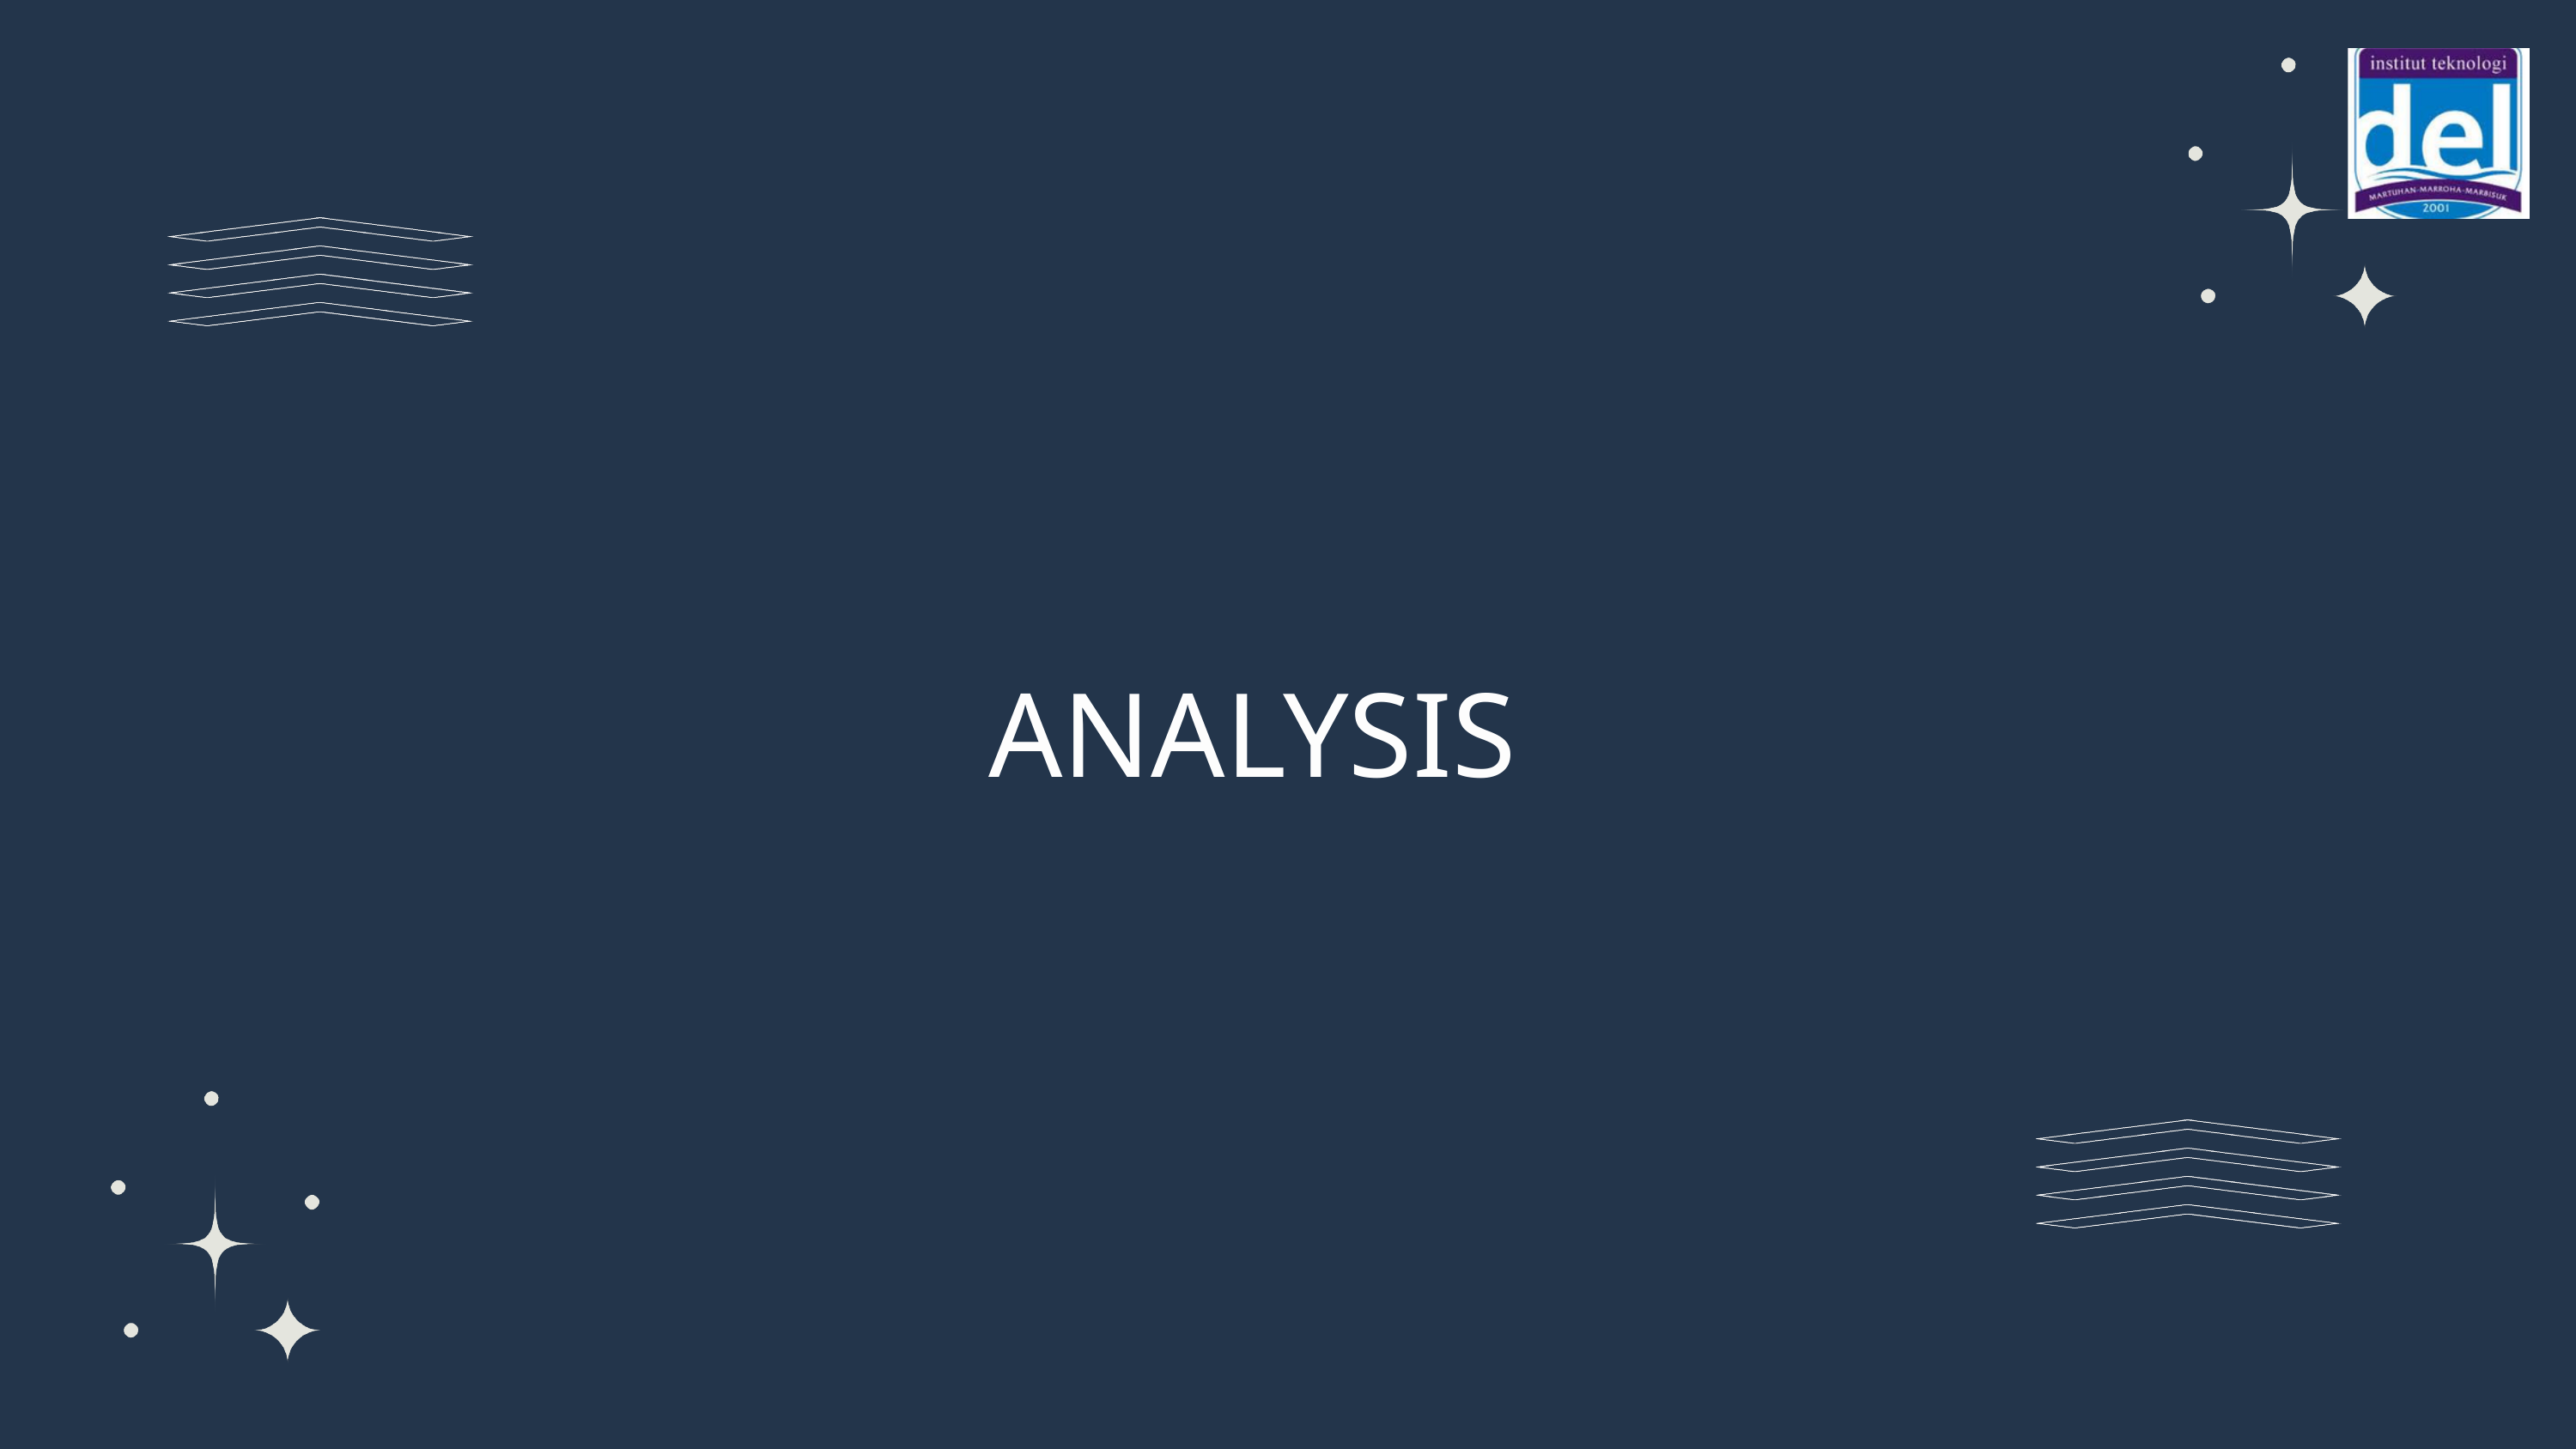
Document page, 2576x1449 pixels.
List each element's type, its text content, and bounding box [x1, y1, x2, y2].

text_box [2035, 1119, 2342, 1228]
text_box [2188, 58, 2398, 330]
text_box [2348, 48, 2530, 219]
text_box ANALYSIS [988, 637, 1588, 800]
text_box [167, 217, 474, 326]
text_box [111, 1091, 321, 1364]
